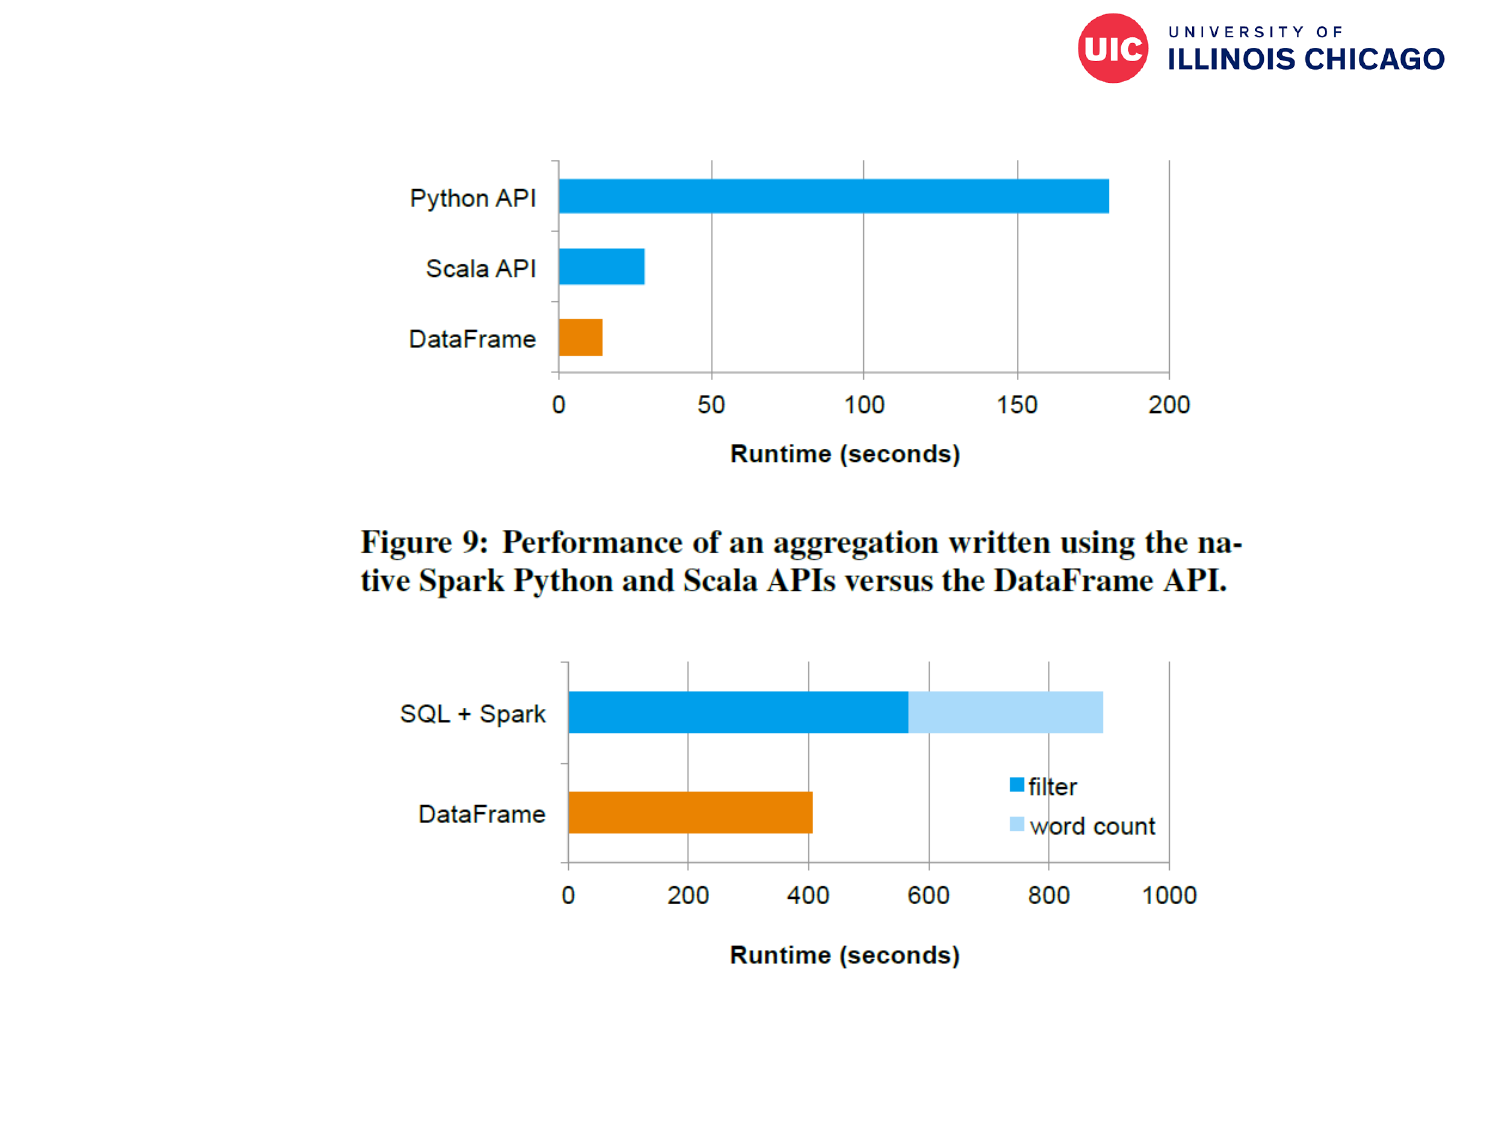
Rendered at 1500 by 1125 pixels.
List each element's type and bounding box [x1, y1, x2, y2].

list [347, 140, 1249, 978]
picture [1076, 11, 1448, 86]
